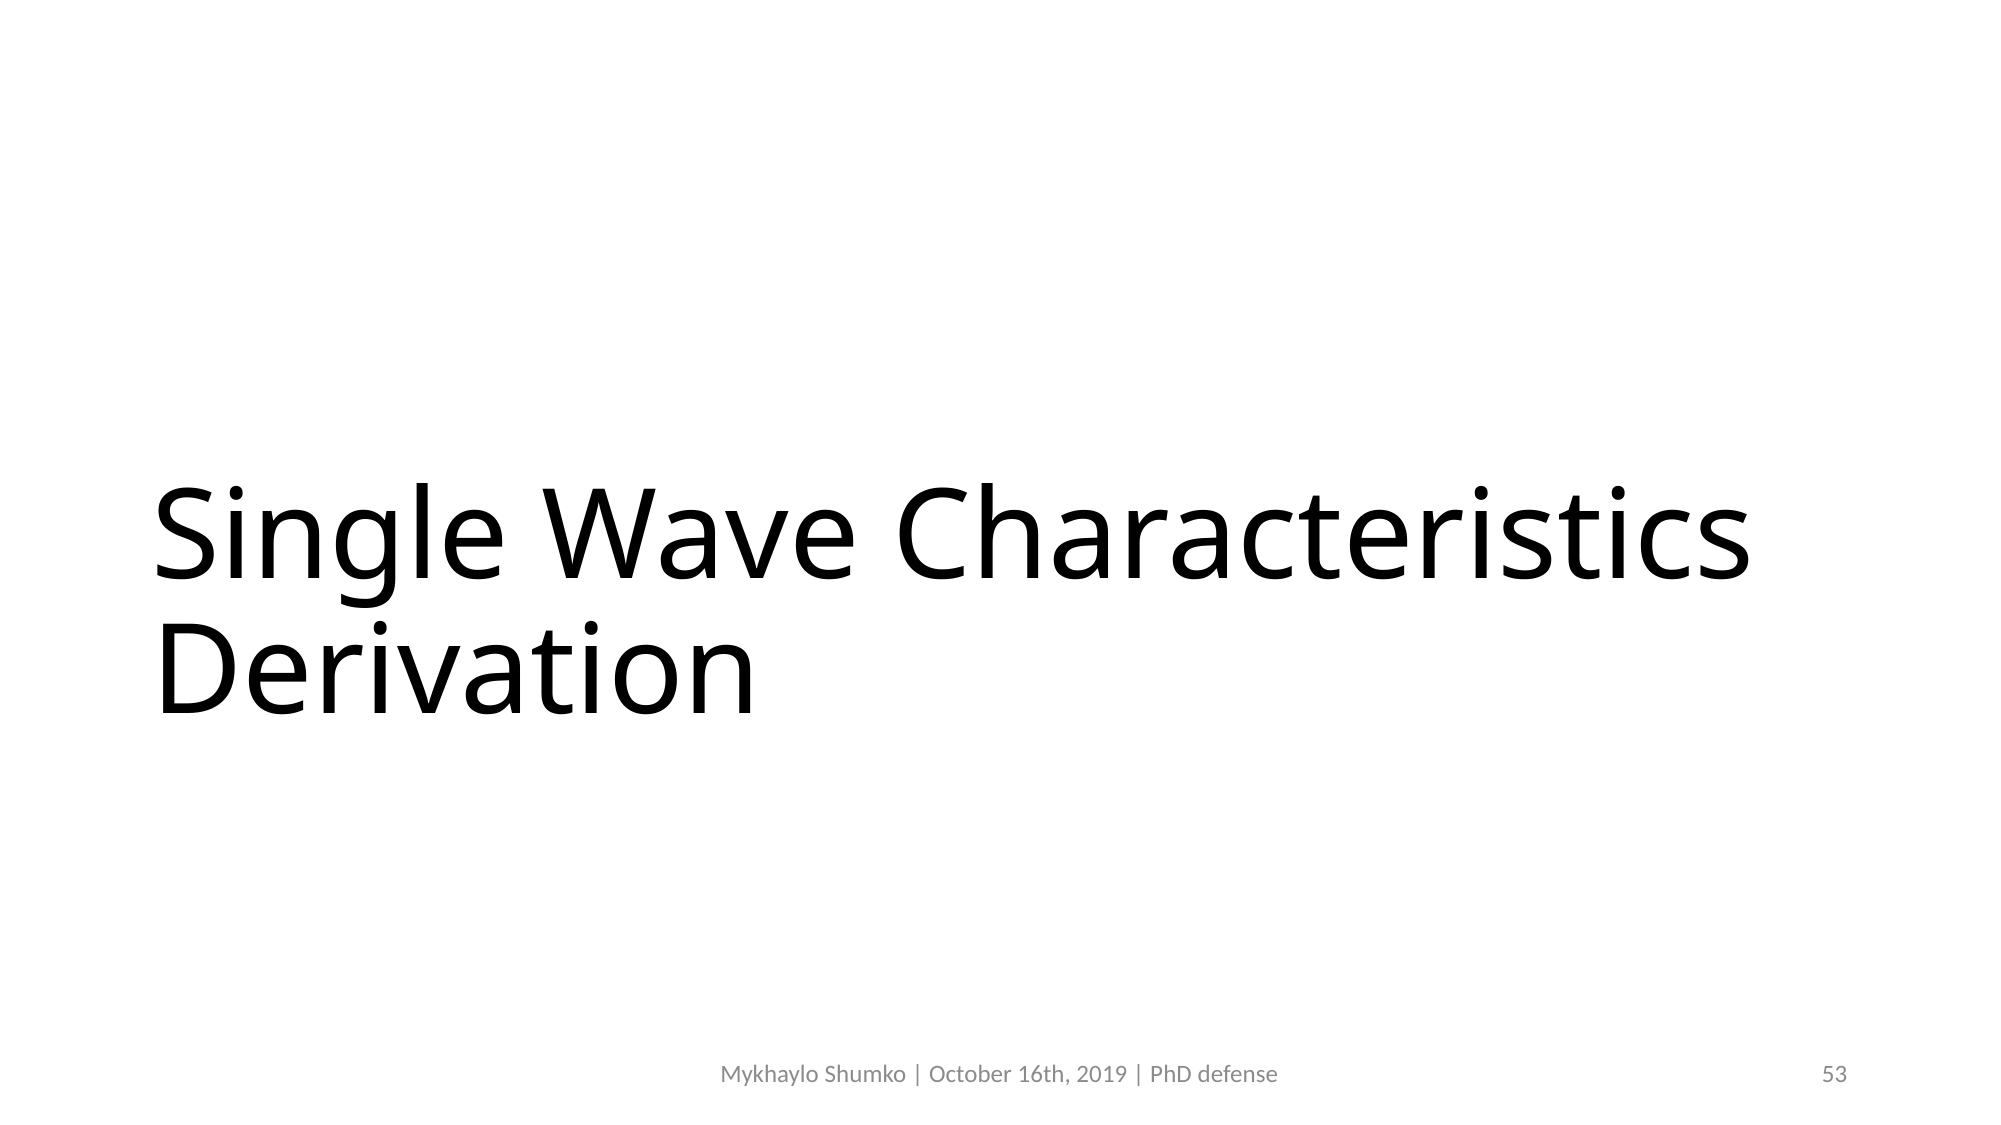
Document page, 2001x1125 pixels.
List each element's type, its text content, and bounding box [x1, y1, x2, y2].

title Single Wave Characteristics Derivation [136, 280, 1862, 749]
slide_number 53 [1412, 1042, 1863, 1103]
footer Mykhaylo Shumko | October 16th, 2019 | PhD defense [662, 1042, 1338, 1103]
